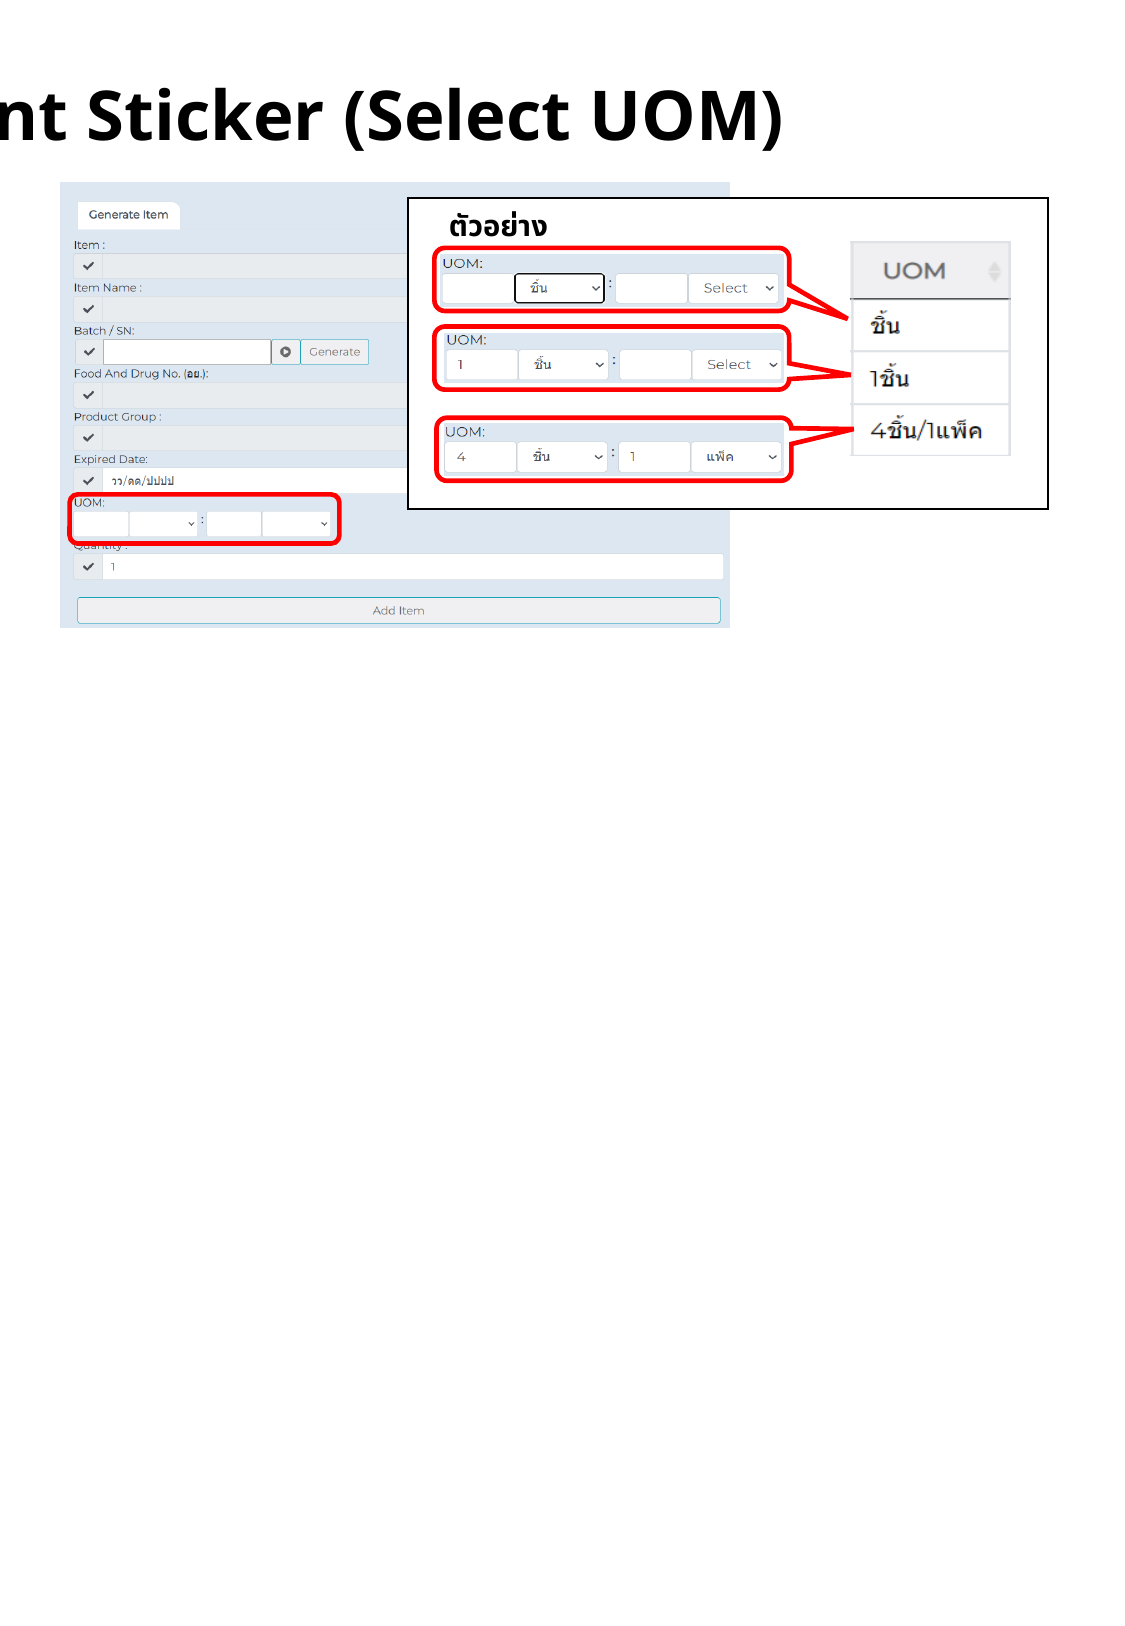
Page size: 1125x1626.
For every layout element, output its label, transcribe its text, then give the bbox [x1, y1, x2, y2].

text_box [60, 182, 1048, 628]
text_box Print Sticker (Select UOM) [0, 64, 801, 162]
